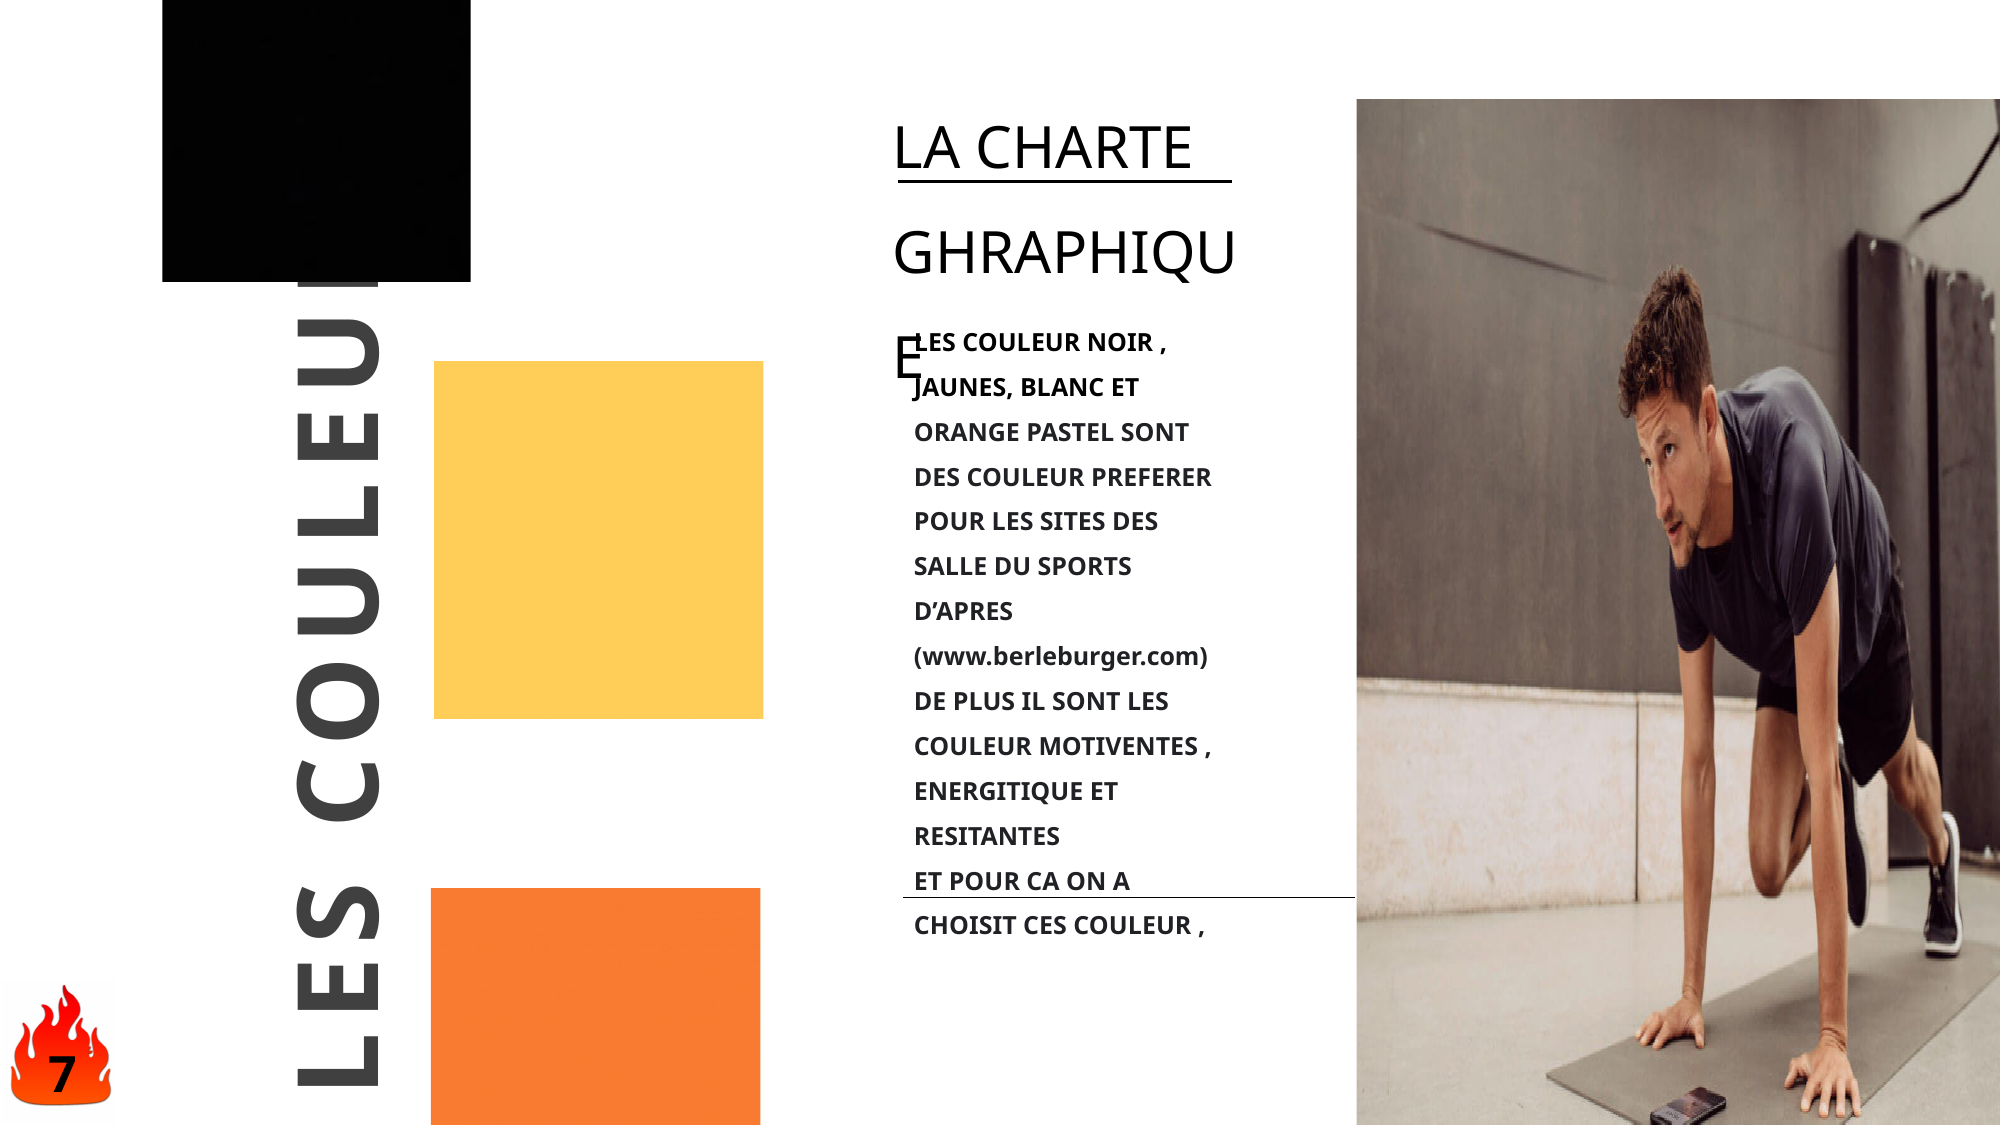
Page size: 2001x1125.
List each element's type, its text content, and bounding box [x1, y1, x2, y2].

text_box LES COULEUR NOIR , JAUNES, BLANC ET ORANGE PASTEL SONT DES COULEUR PREFERER POUR LES SITES DES SALLE DU SPORTS D’APRES (www.berleburger.com) DE PLUS IL SONT LES COULEUR MOTIVENTES , ENERGITIQUE ET RESITANTES ET POUR CA ON A CHOISIT CES COULEUR , [908, 898, 1240, 983]
text_box LES COULEUR NOIR , JAUNES, BLANC ET ORANGE PASTEL SONT DES COULEUR PREFERER POUR LES SITES DES SALLE DU SPORTS D’APRES (www.berleburger.com) DE PLUS IL SONT LES COULEUR MOTIVENTES , ENERGITIQUE ET RESITANTES ET POUR CA ON A CHOISIT CES COULEUR , [908, 305, 1240, 897]
text_box LES COULEUR [191, 282, 409, 1111]
picture [1356, 99, 2000, 1125]
picture [434, 361, 764, 719]
picture [430, 888, 761, 1125]
picture [162, 0, 471, 282]
picture [2, 977, 130, 1125]
text_box LA CHARTE GHRAPHIQUE [878, 67, 1266, 398]
